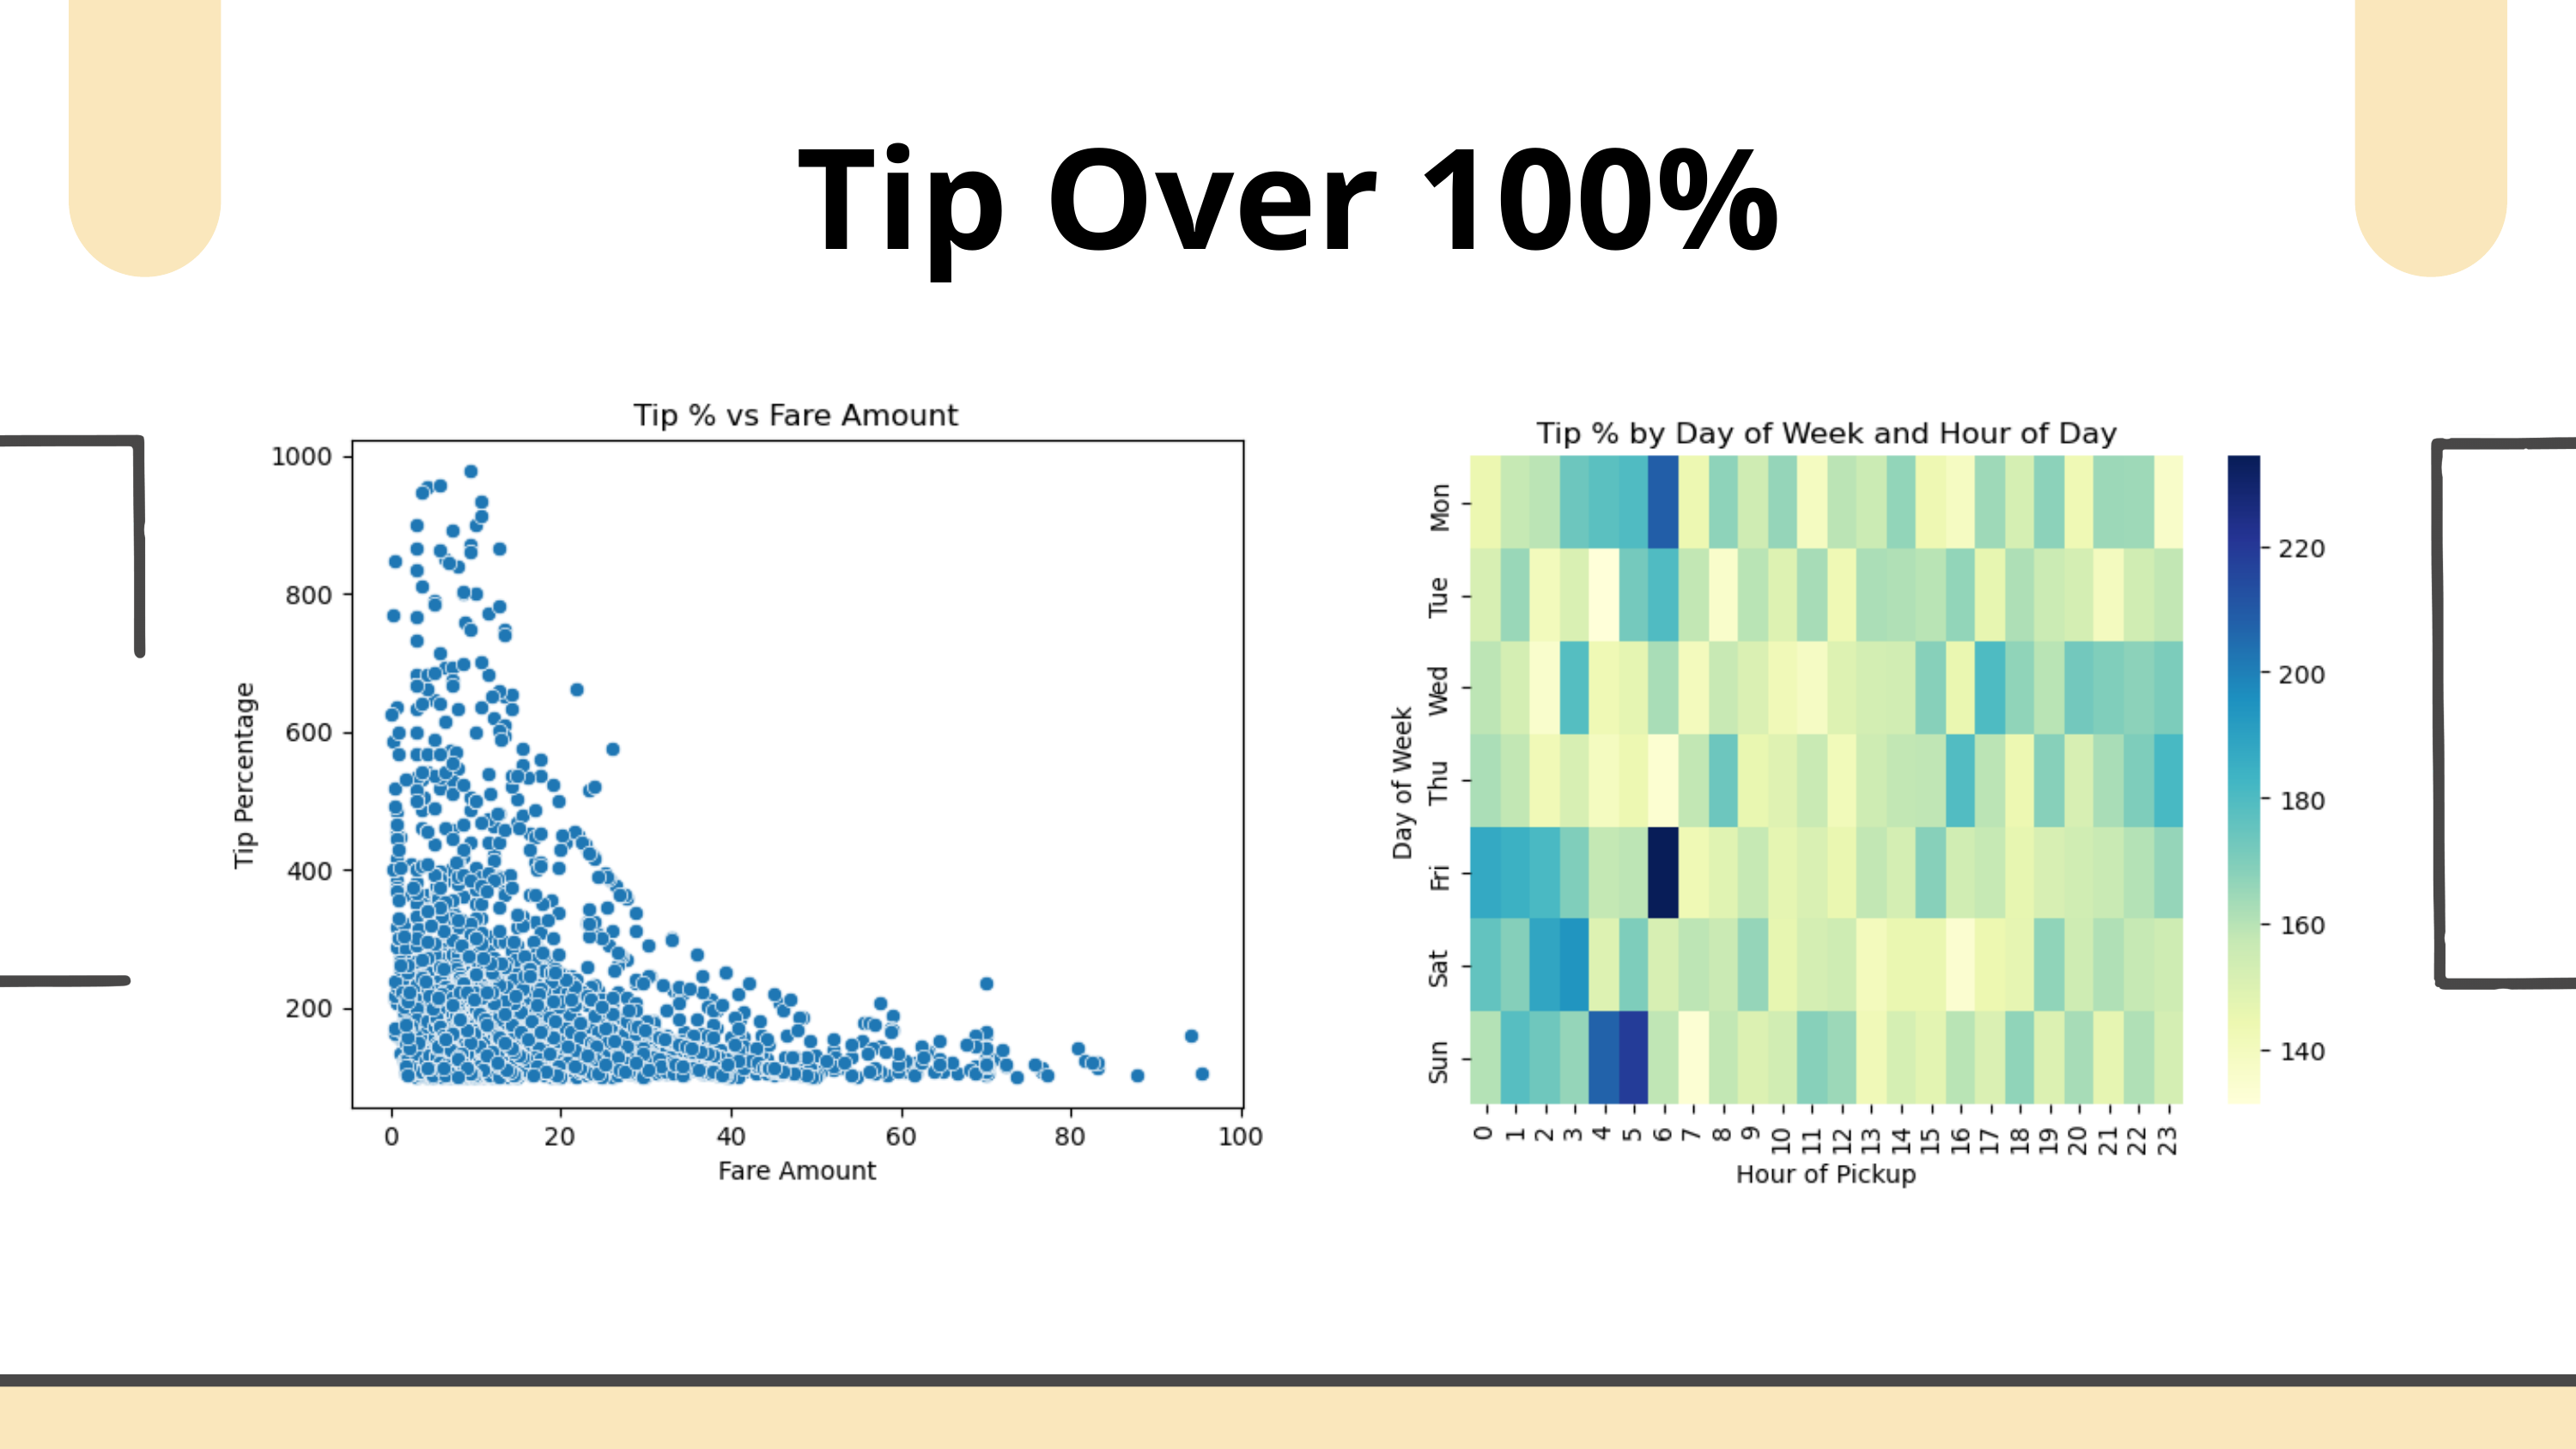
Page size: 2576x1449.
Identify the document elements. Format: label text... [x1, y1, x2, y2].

text_box Tip Over 100% [235, 109, 2343, 277]
picture [1375, 405, 2343, 1204]
text_box [0, 434, 146, 990]
picture [217, 386, 1284, 1204]
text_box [2354, 0, 2508, 277]
text_box [2431, 434, 2576, 990]
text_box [0, 1379, 2576, 1449]
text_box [68, 0, 222, 277]
